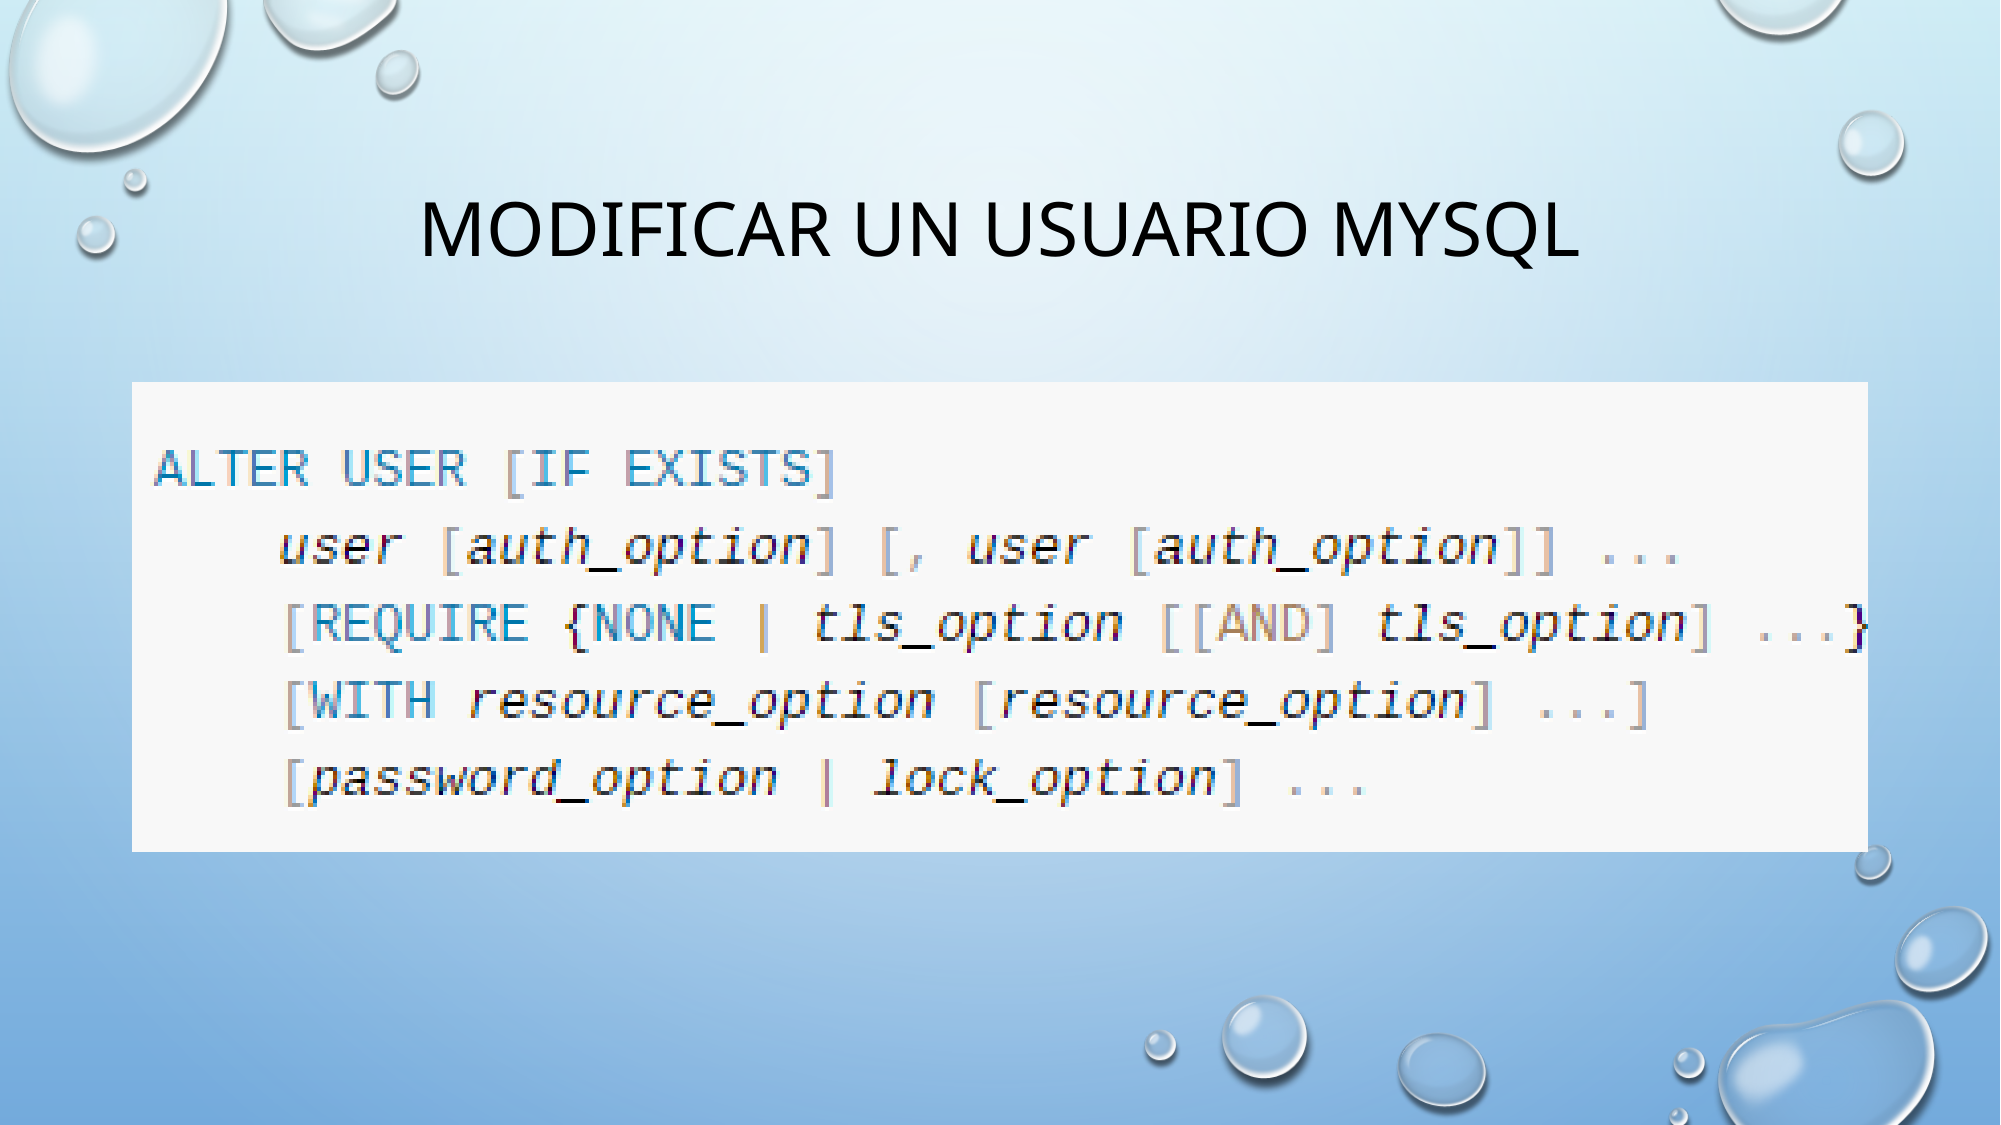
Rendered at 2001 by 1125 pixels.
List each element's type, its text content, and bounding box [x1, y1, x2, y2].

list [131, 381, 1869, 852]
title Modificar un Usuario MySQL [149, 101, 1851, 364]
picture [0, 0, 2000, 1125]
